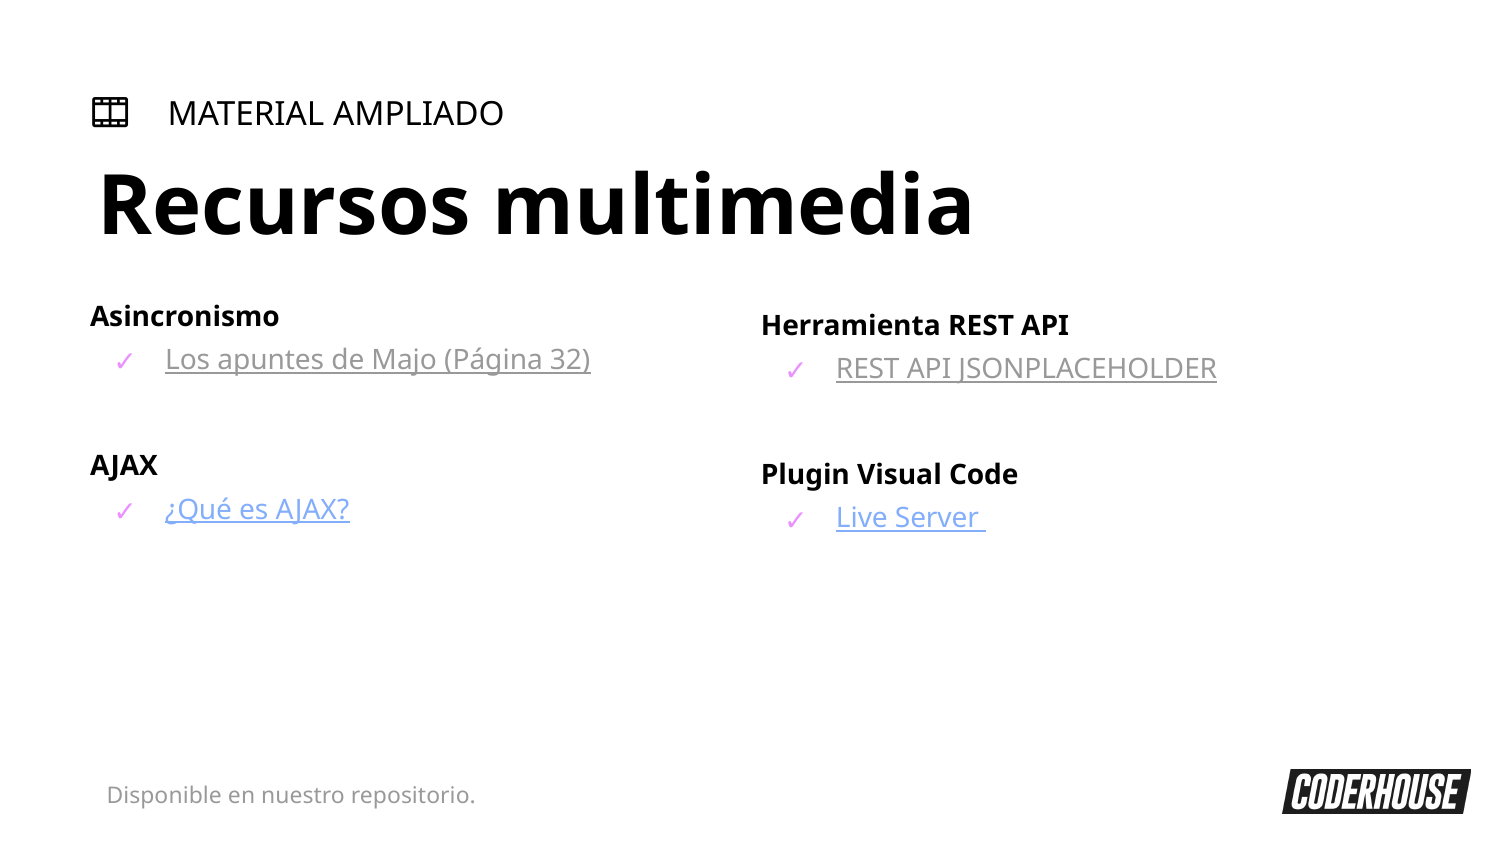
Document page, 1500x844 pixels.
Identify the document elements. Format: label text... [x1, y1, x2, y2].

picture [1281, 769, 1471, 814]
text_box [74, 76, 146, 148]
text_box Asincronismo Los apuntes de Majo (Página 32) AJAX ¿Qué es AJAX? [74, 283, 704, 578]
text_box Herramienta REST API REST API JSONPLACEHOLDER Plugin Visual Code Live Server [745, 291, 1375, 554]
text_box Disponible en nuestro repositorio. [91, 767, 1250, 823]
text_box Recursos multimedia [82, 147, 1282, 268]
text_box MATERIAL AMPLIADO [152, 76, 678, 147]
